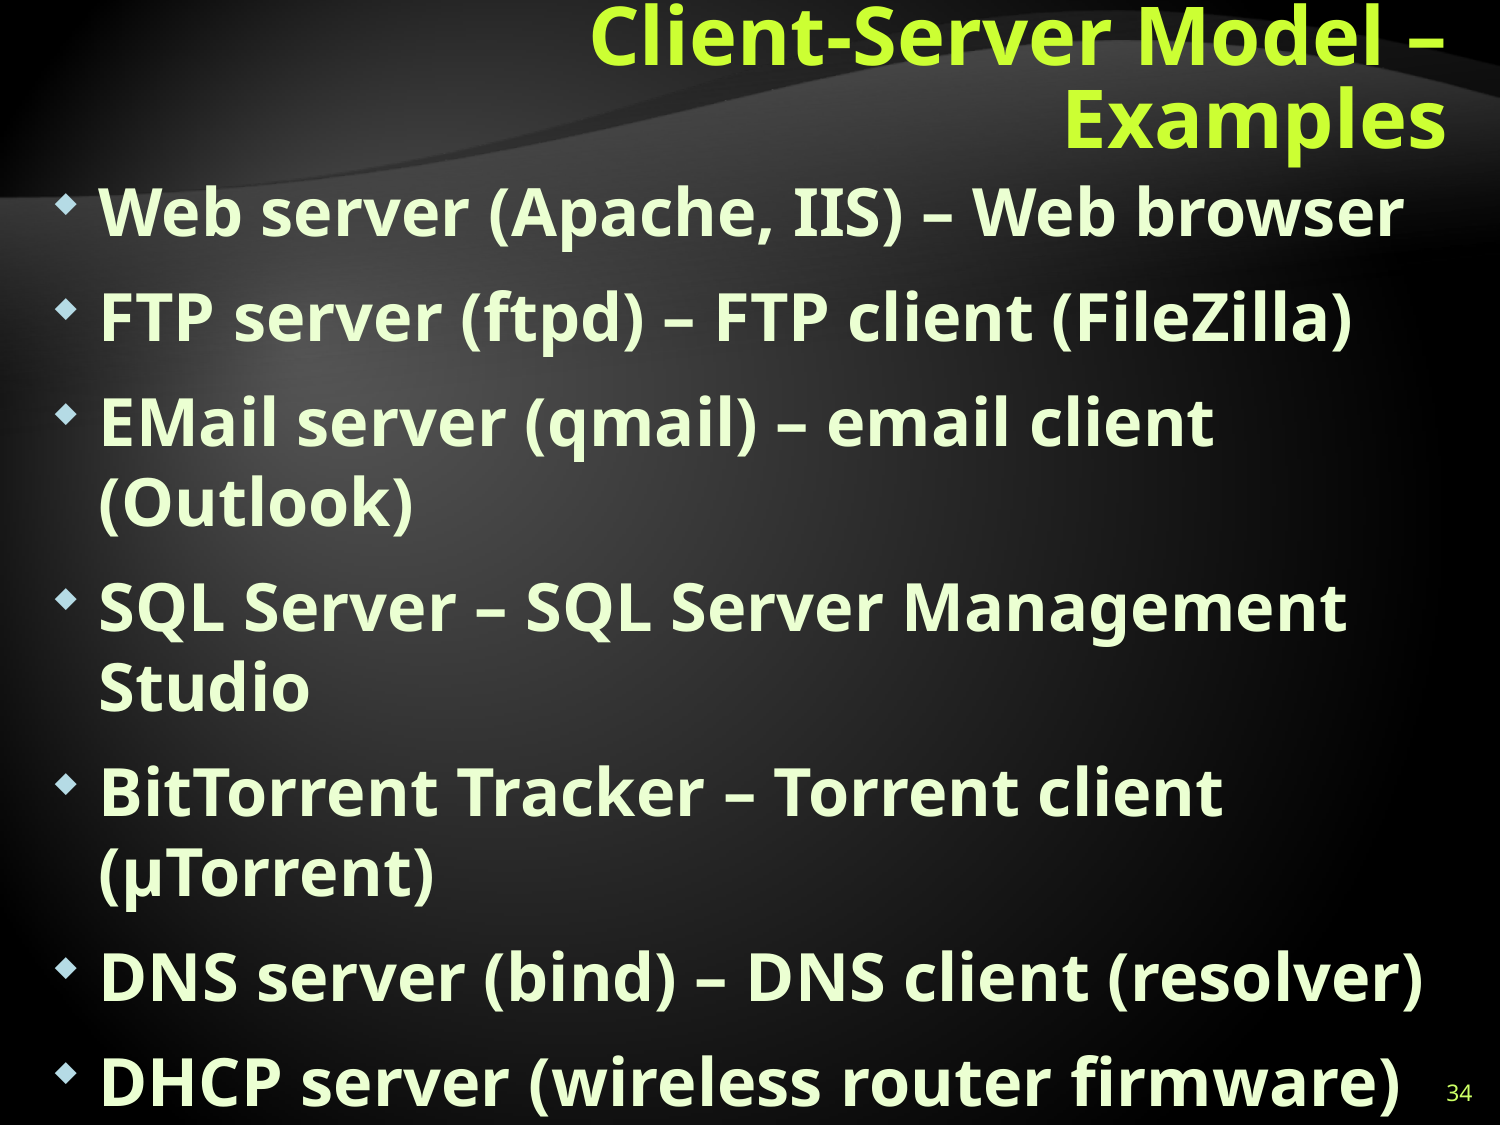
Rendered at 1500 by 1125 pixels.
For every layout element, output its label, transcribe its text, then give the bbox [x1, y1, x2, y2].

slide_number 34 [1412, 1074, 1488, 1113]
list Web server (Apache, IIS) – Web browser FTP server (ftpd) – FTP client (FileZilla) EMail server (qmail) – email client (Outlook) SQL Server – SQL Server Management Studio BitTorrent Tracker – Torrent client (μTorrent) DNS server (bind) – DNS client (resolver) DHCP server (wireless router firmware) – DHCP client (mobile phone /Android DHCP client/) SMB server (Windows) – SMB client (Windows) [37, 162, 1463, 1088]
picture [0, 0, 1500, 1125]
title Client-Server Model – Examples [300, 12, 1463, 150]
